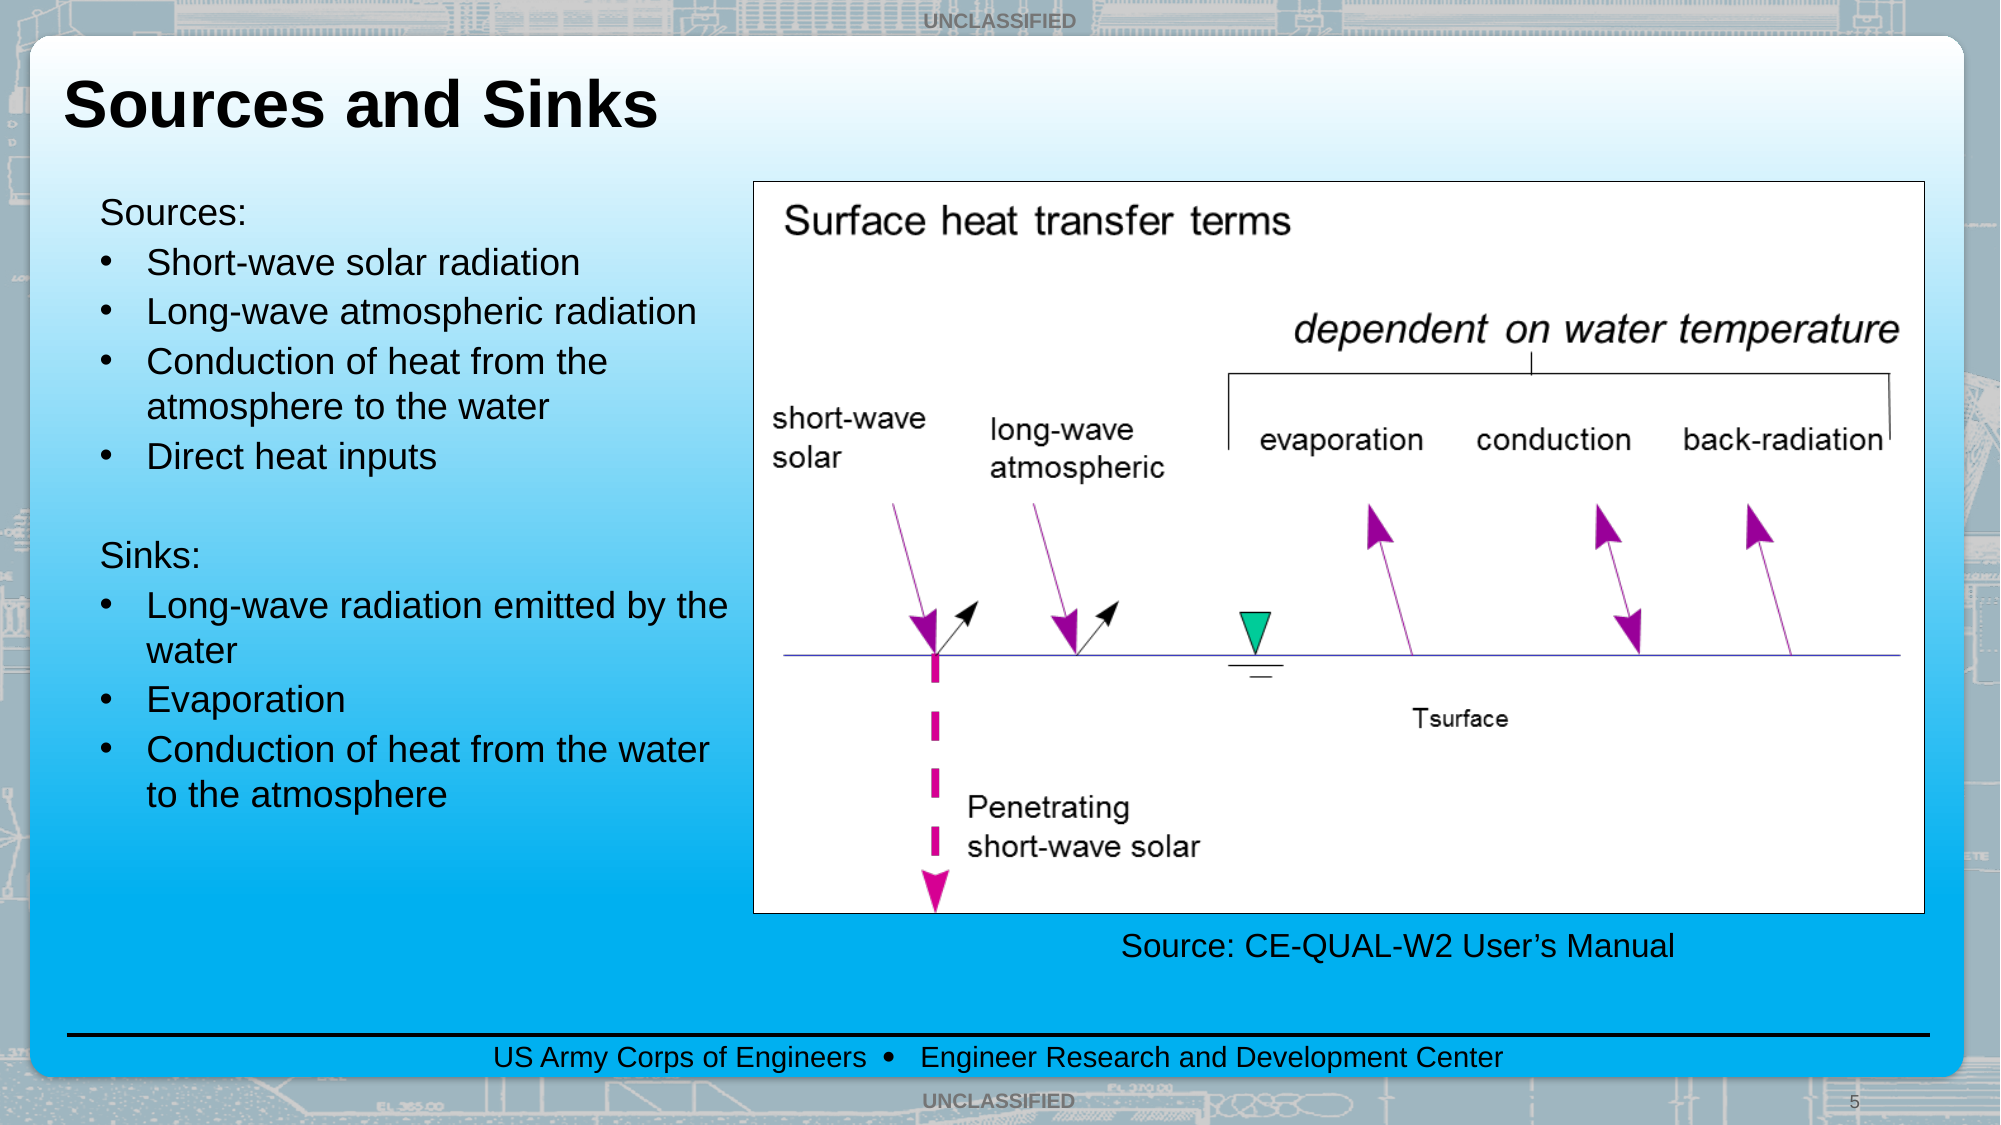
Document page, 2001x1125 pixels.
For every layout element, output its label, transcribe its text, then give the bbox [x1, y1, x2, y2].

title Sources and Sinks [48, 34, 1883, 168]
picture [0, 0, 2000, 1125]
text_box Sources: Short-wave solar radiation Long-wave atmospheric radiation Conduction of heat from the atmosphere to the water Direct heat inputs Sinks: Long-wave radiation emitted by the water Evaporation Conduction of heat from the water to the atmosphere [84, 180, 752, 873]
picture [753, 180, 1925, 913]
text_box Source: CE-QUAL-W2 User’s Manual [1017, 922, 1780, 972]
slide_number 5 [1830, 1077, 1998, 1125]
